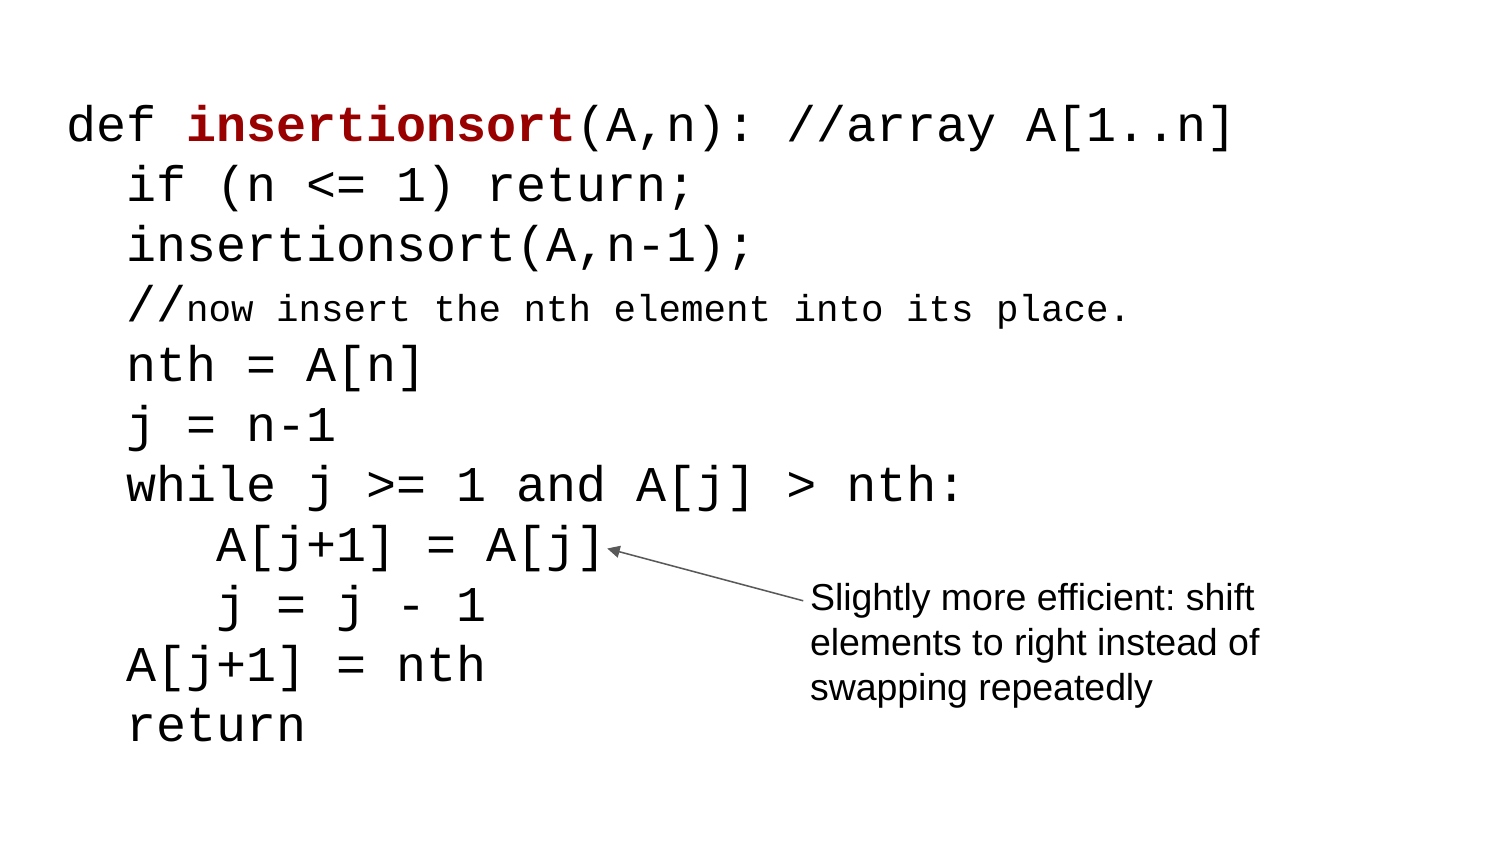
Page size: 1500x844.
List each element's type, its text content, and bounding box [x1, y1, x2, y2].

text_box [606, 548, 804, 602]
title def insertionsort(A,n): //array A[1..n] if (n <= 1) return; insertionsort(A,n-1); //now insert the nth element into its place. nth = A[n] j = n-1 while j >= 1 and A[j] > nth: A[j+1] = A[j] j = j - 1 A[j+1] = nth return [51, 352, 1449, 491]
text_box Slightly more efficient: shift elements to right instead of swapping repeatedly [795, 557, 1413, 716]
